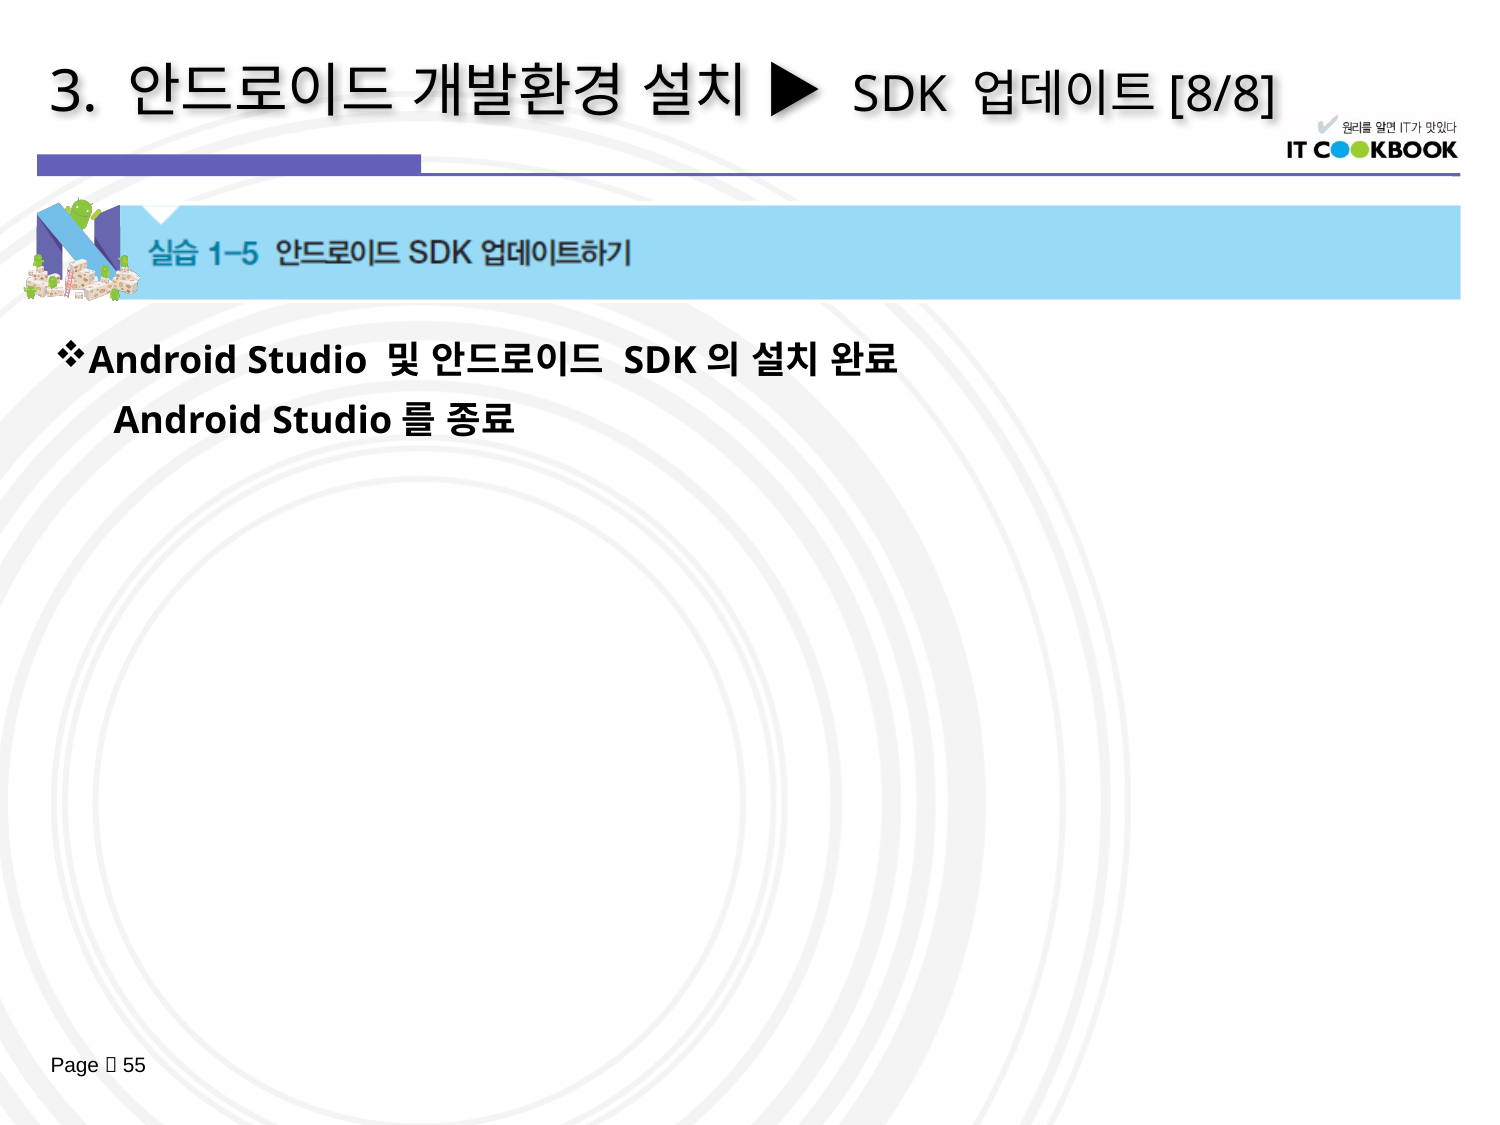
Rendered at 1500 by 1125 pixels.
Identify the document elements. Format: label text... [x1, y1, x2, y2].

list Android Studio 및 안드로이드 SDK의 설치 완료 Android Studio를 종료 [54, 335, 1500, 1051]
picture [0, 35, 1500, 1125]
title 3. 안드로이드 개발환경 설치 ▶ SDK 업데이트[8/8] [48, 53, 1448, 161]
